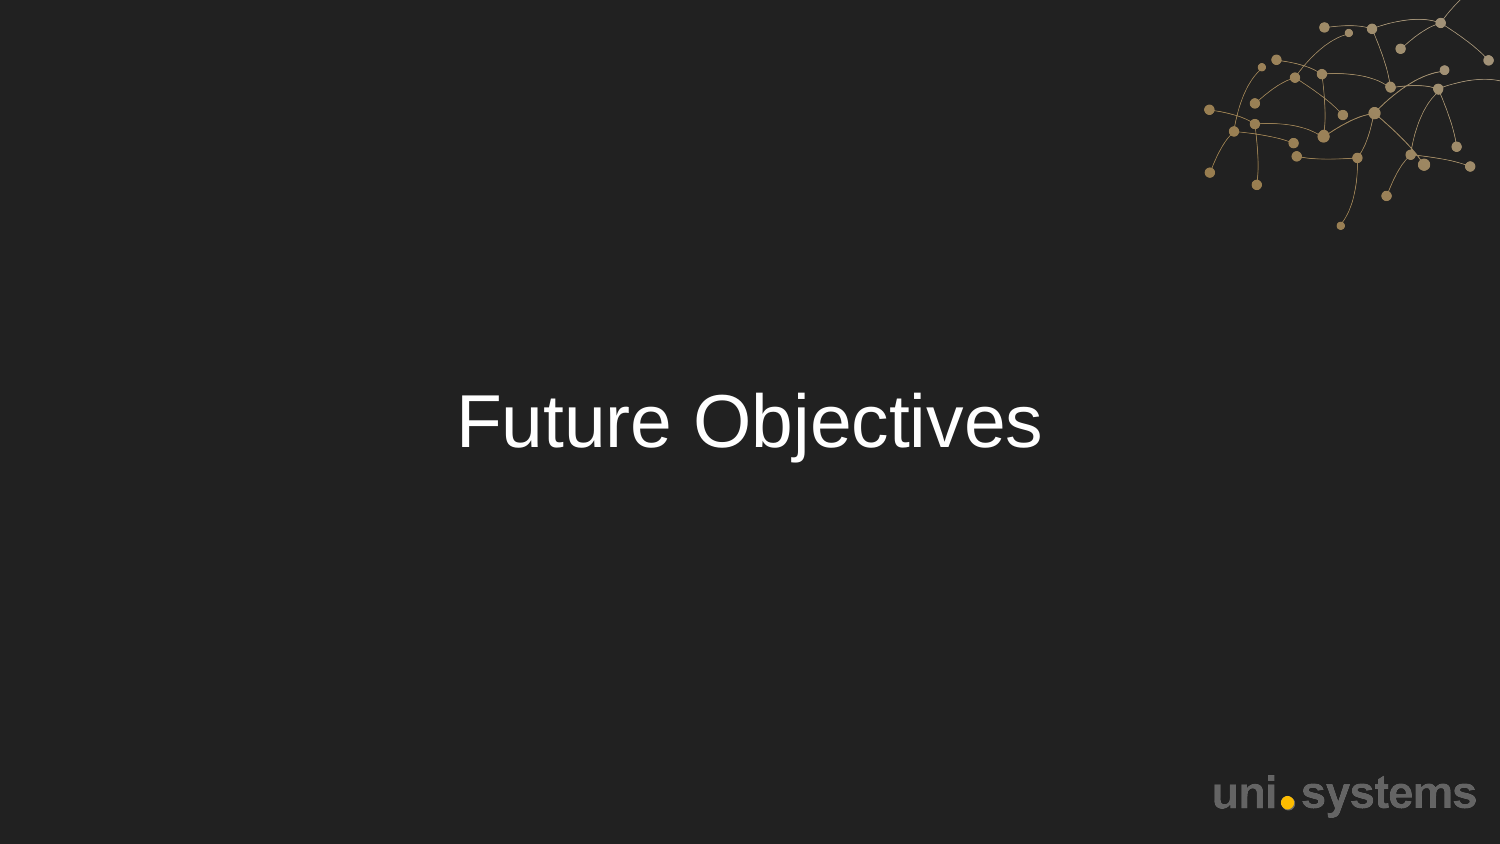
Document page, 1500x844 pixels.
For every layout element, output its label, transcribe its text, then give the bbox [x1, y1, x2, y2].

title Future Objectives [51, 352, 1449, 491]
picture [1204, 0, 1500, 230]
picture [1199, 749, 1491, 837]
